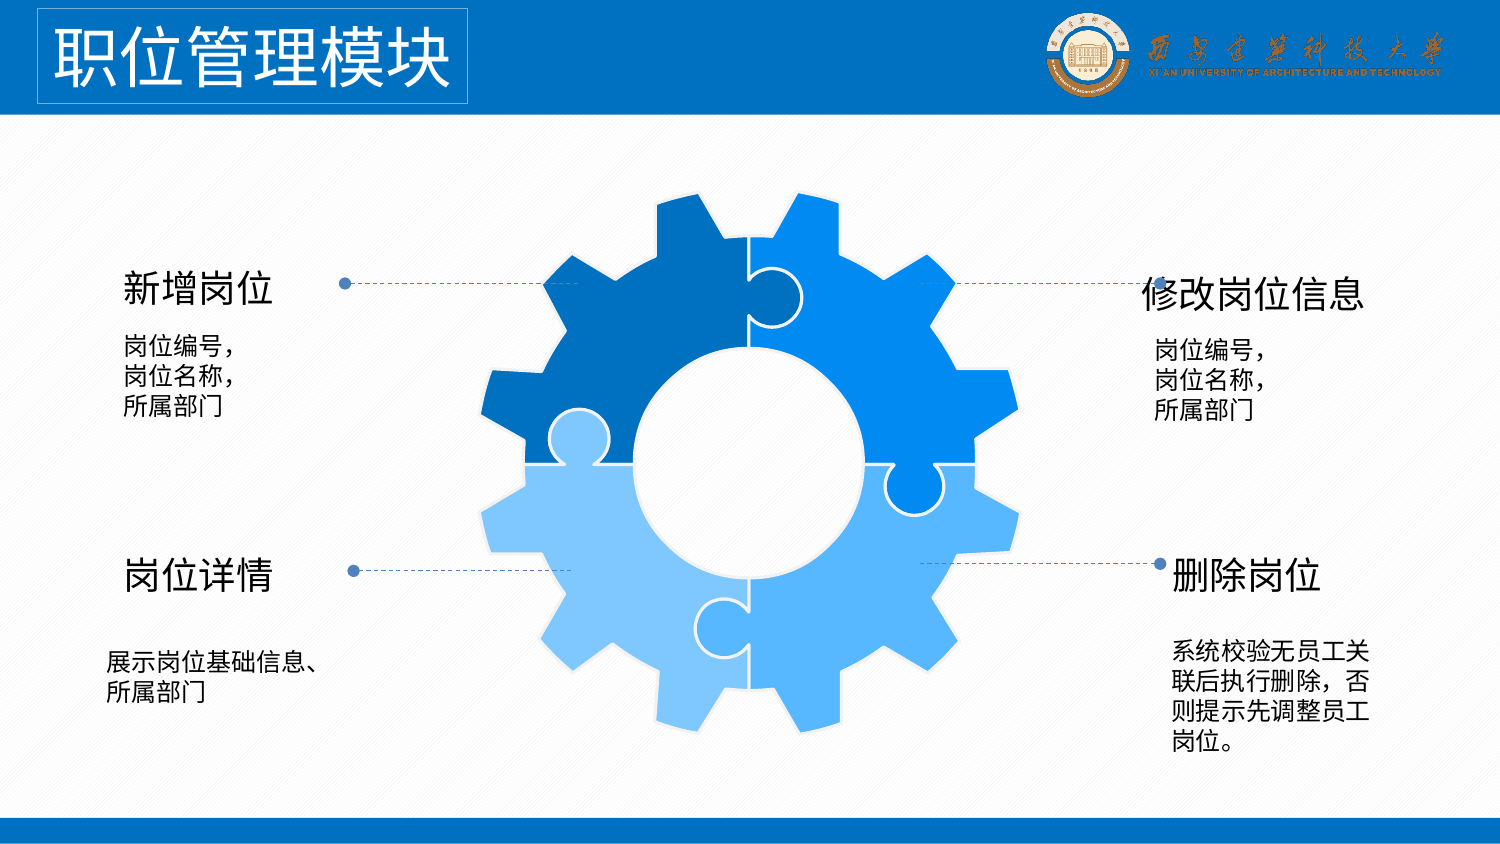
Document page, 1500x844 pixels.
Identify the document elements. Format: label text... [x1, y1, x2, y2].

text_box [350, 564, 365, 578]
text_box [479, 409, 749, 734]
text_box [1148, 557, 1167, 571]
text_box 展示岗位基础信息、所属部门 [92, 639, 349, 714]
text_box 岗位编号， 岗位名称， 所属部门 [1139, 327, 1353, 432]
text_box 修改岗位信息 [1103, 270, 1367, 316]
text_box 职位管理模块 [37, 8, 468, 104]
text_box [123, 264, 346, 453]
text_box 删除岗位 [1127, 552, 1323, 598]
picture [1033, 0, 1466, 109]
text_box [479, 192, 801, 464]
text_box [696, 464, 1021, 735]
text_box 系统校验无员工关联后执行删除，否则提示先调整员工岗位。 [1156, 628, 1388, 763]
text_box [123, 552, 346, 645]
text_box [1148, 277, 1167, 290]
text_box [748, 191, 1021, 515]
